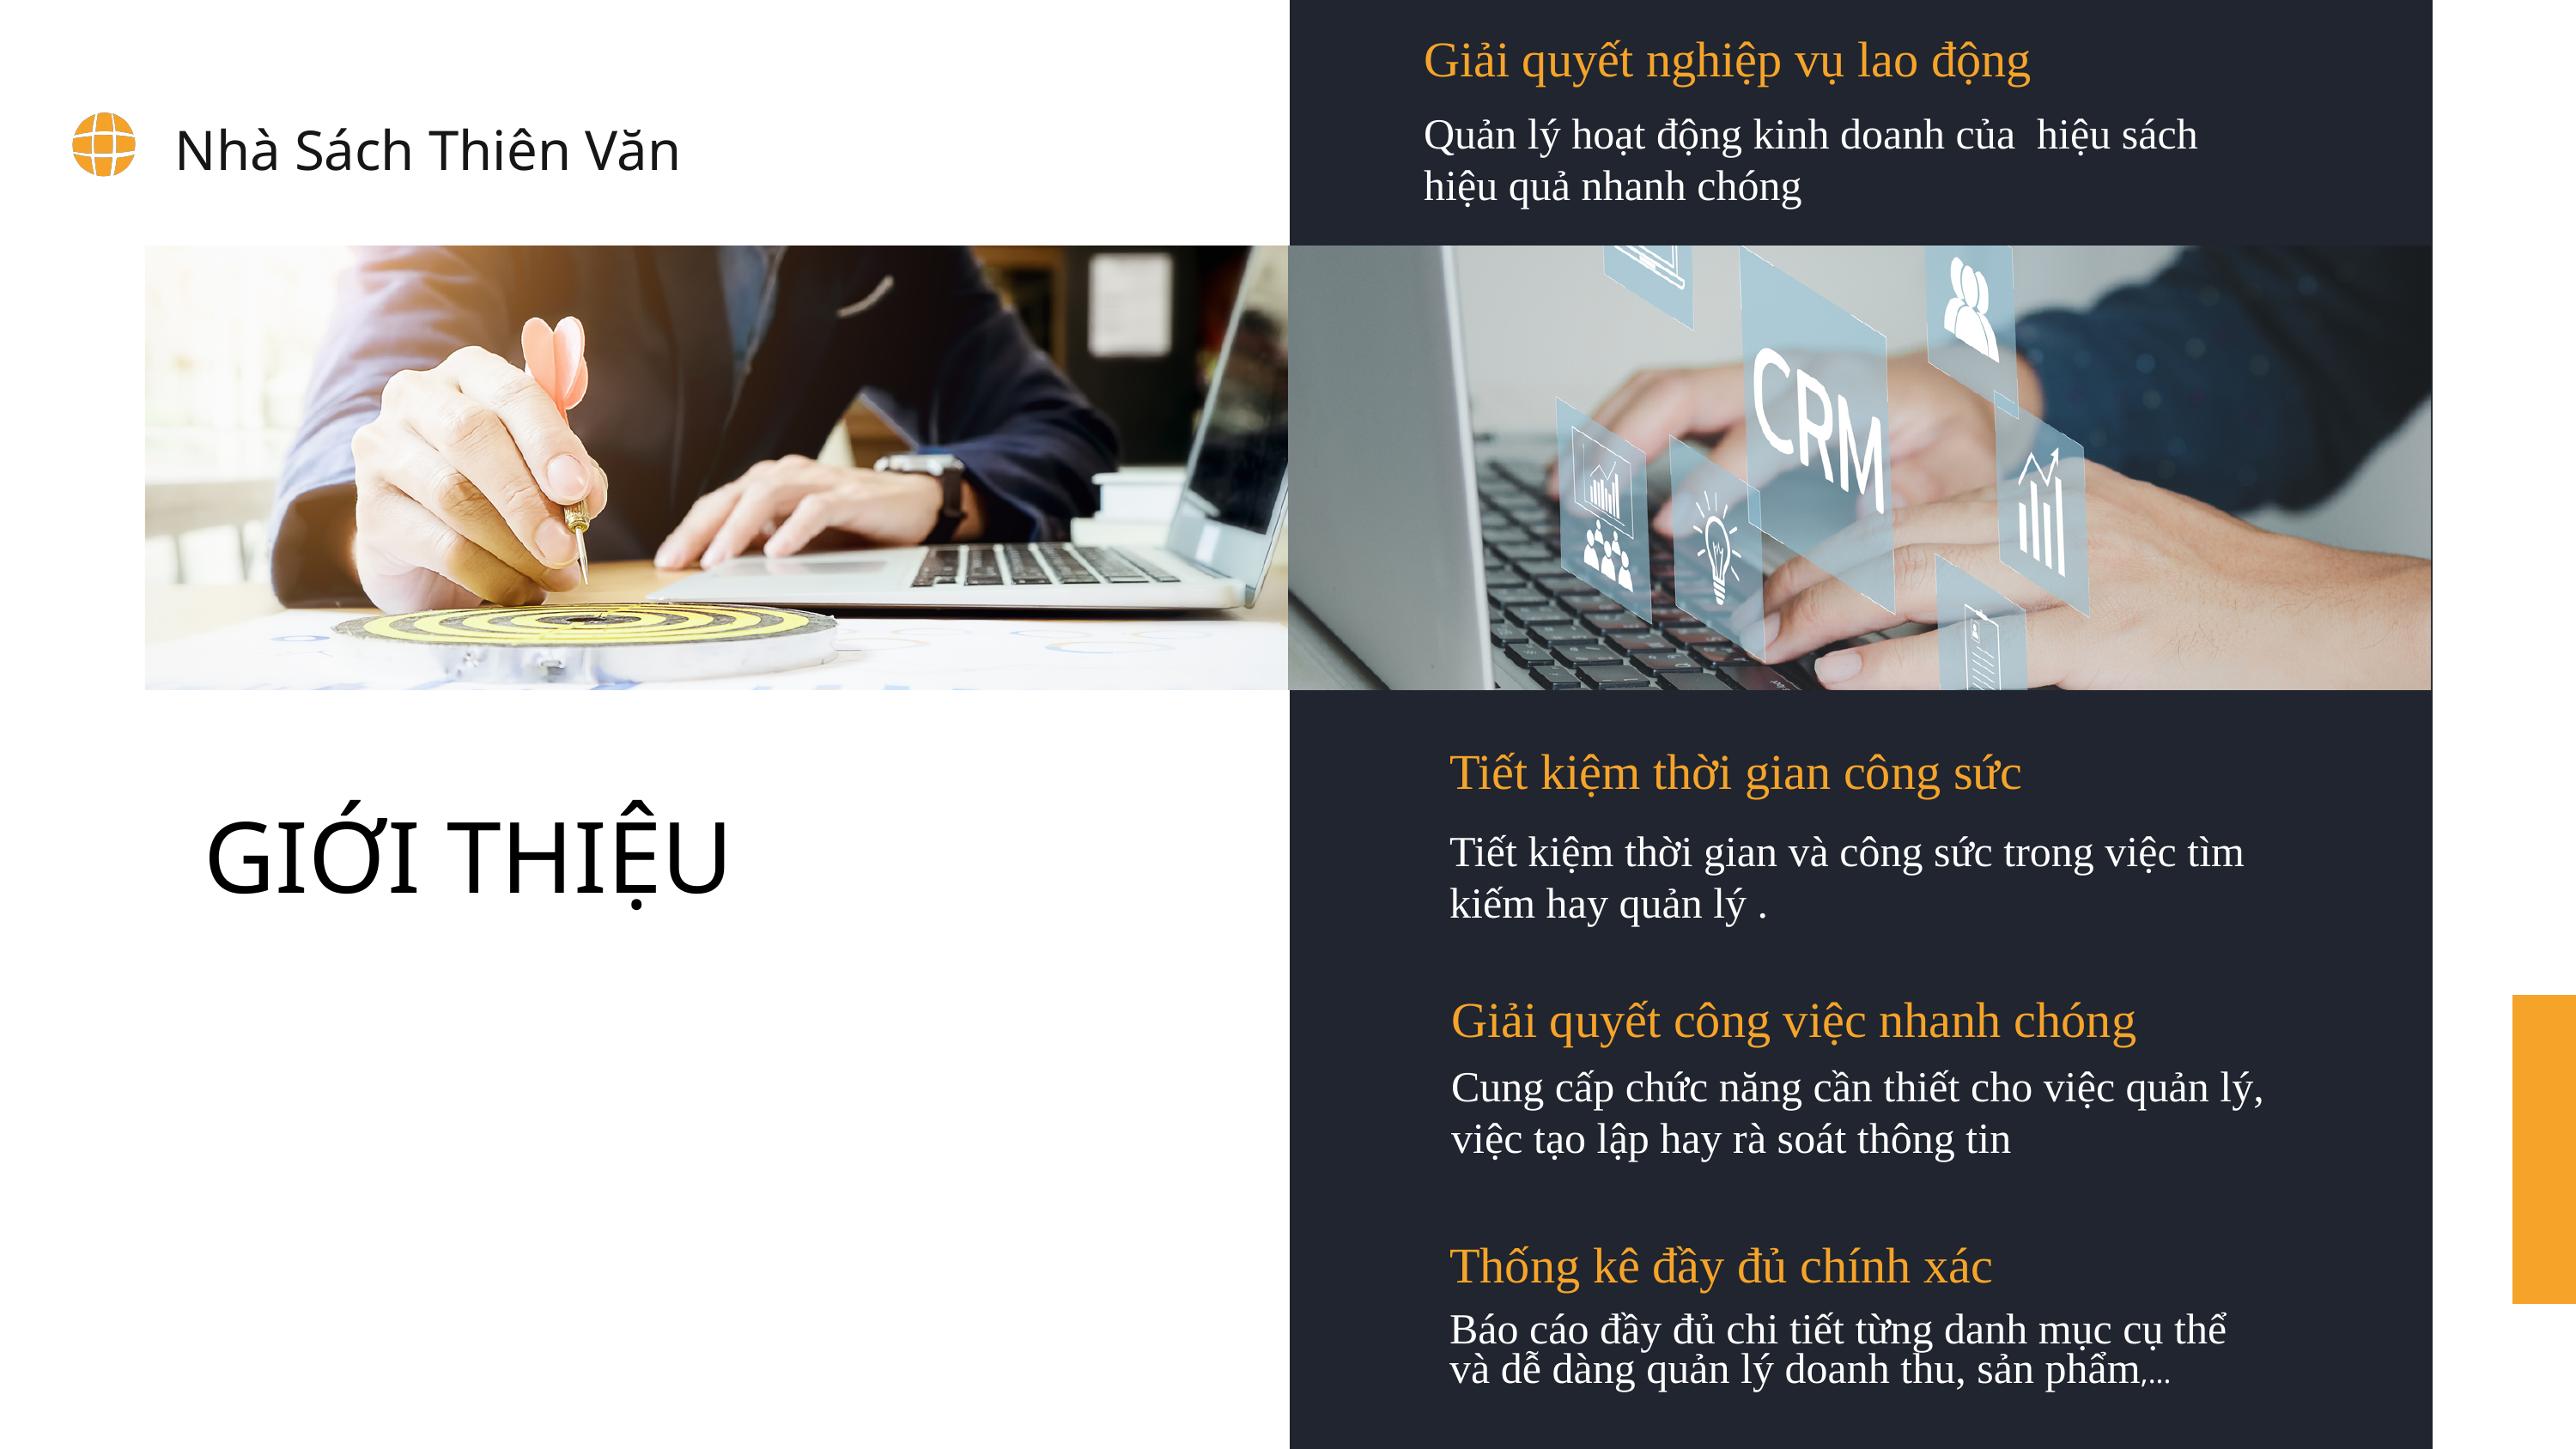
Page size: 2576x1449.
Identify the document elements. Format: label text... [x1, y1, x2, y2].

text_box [144, 245, 1286, 690]
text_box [2512, 994, 2576, 1304]
text_box GIỚI THIỆU [204, 786, 1149, 912]
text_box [1289, 694, 2433, 1449]
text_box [1289, 0, 2433, 247]
text_box Nhà Sách Thiên Văn [174, 105, 920, 181]
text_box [1287, 245, 2432, 690]
picture [72, 112, 136, 178]
